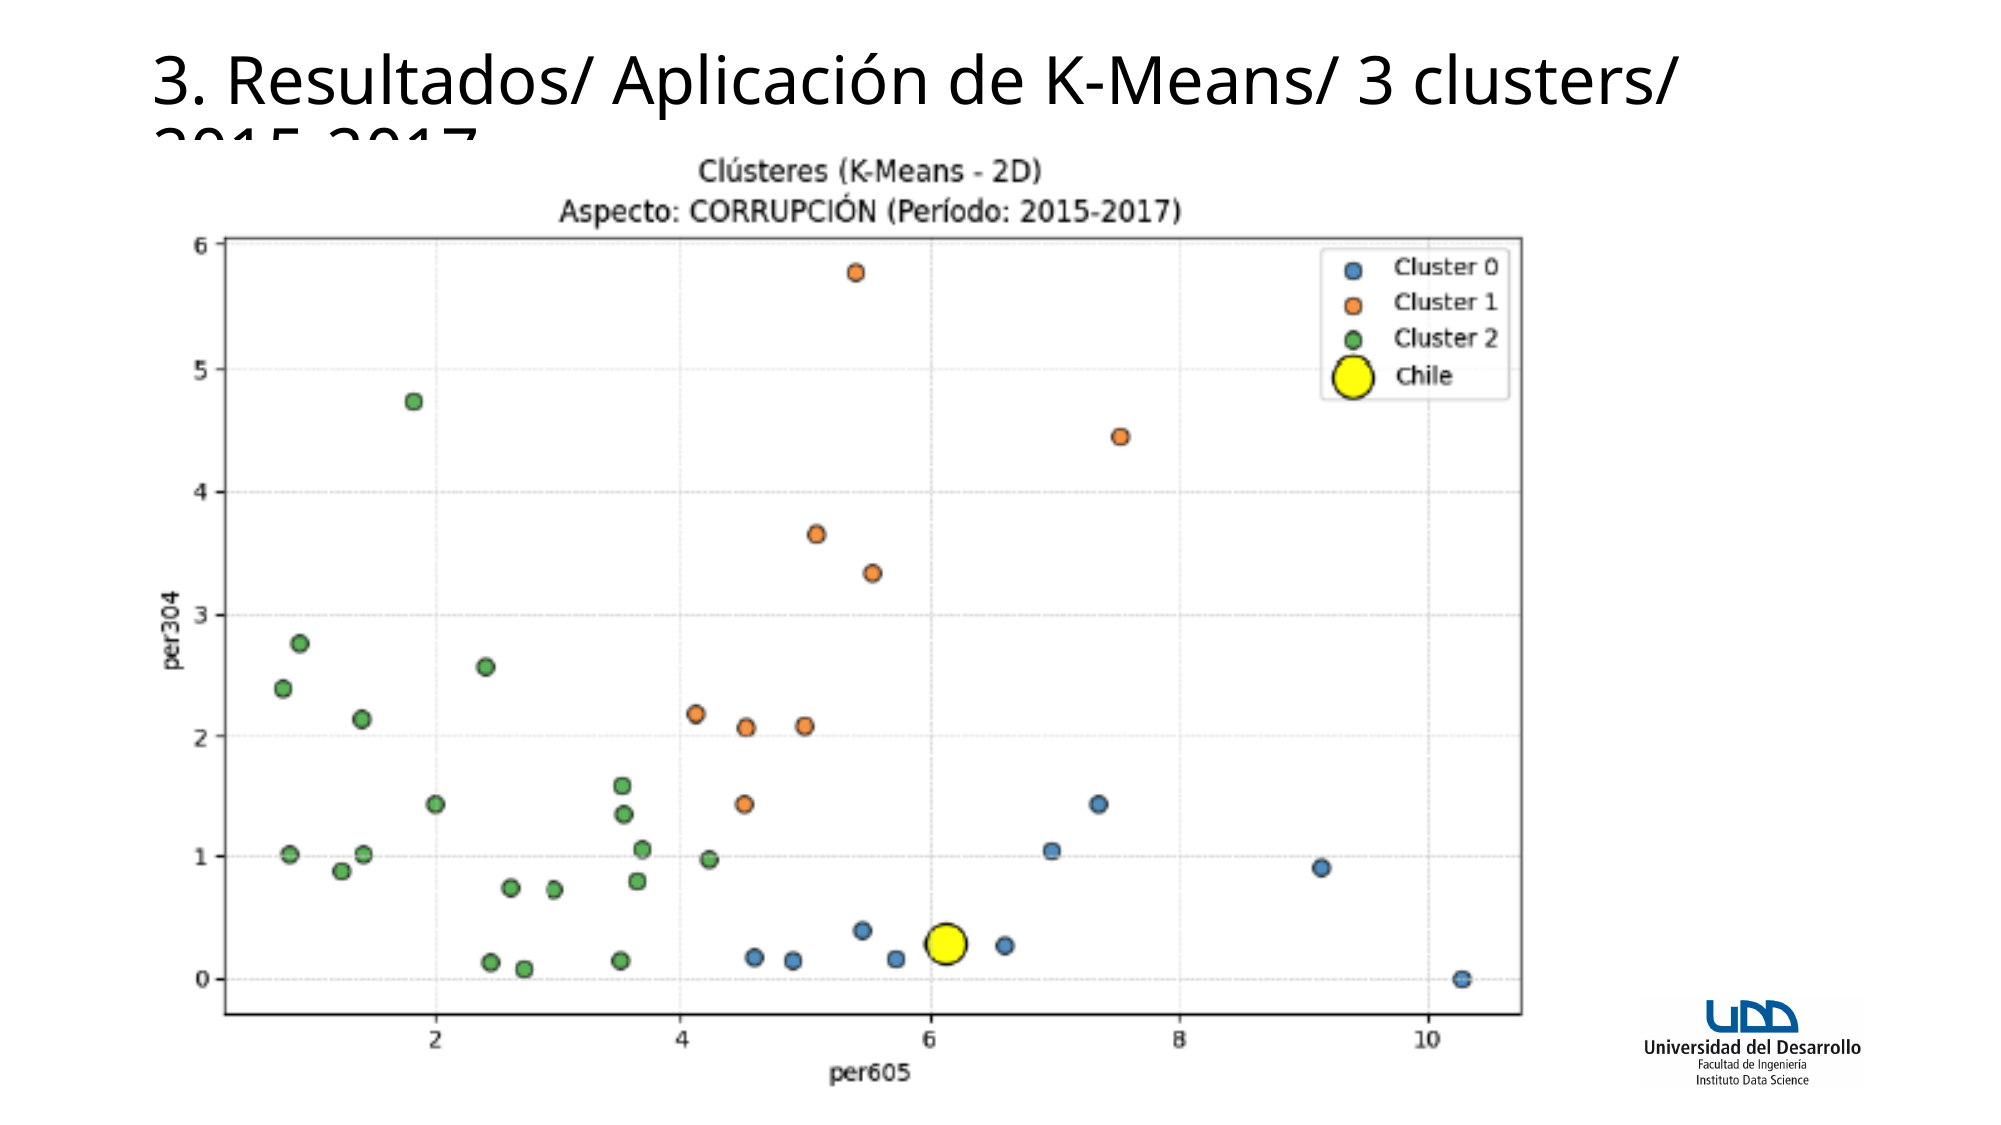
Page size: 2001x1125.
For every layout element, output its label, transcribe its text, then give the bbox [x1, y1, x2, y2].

picture [136, 139, 1584, 1113]
picture [1641, 997, 1863, 1088]
title 3. Resultados/ Aplicación de K-Means/ 3 clusters/ 2015-2017 [137, 32, 1863, 205]
